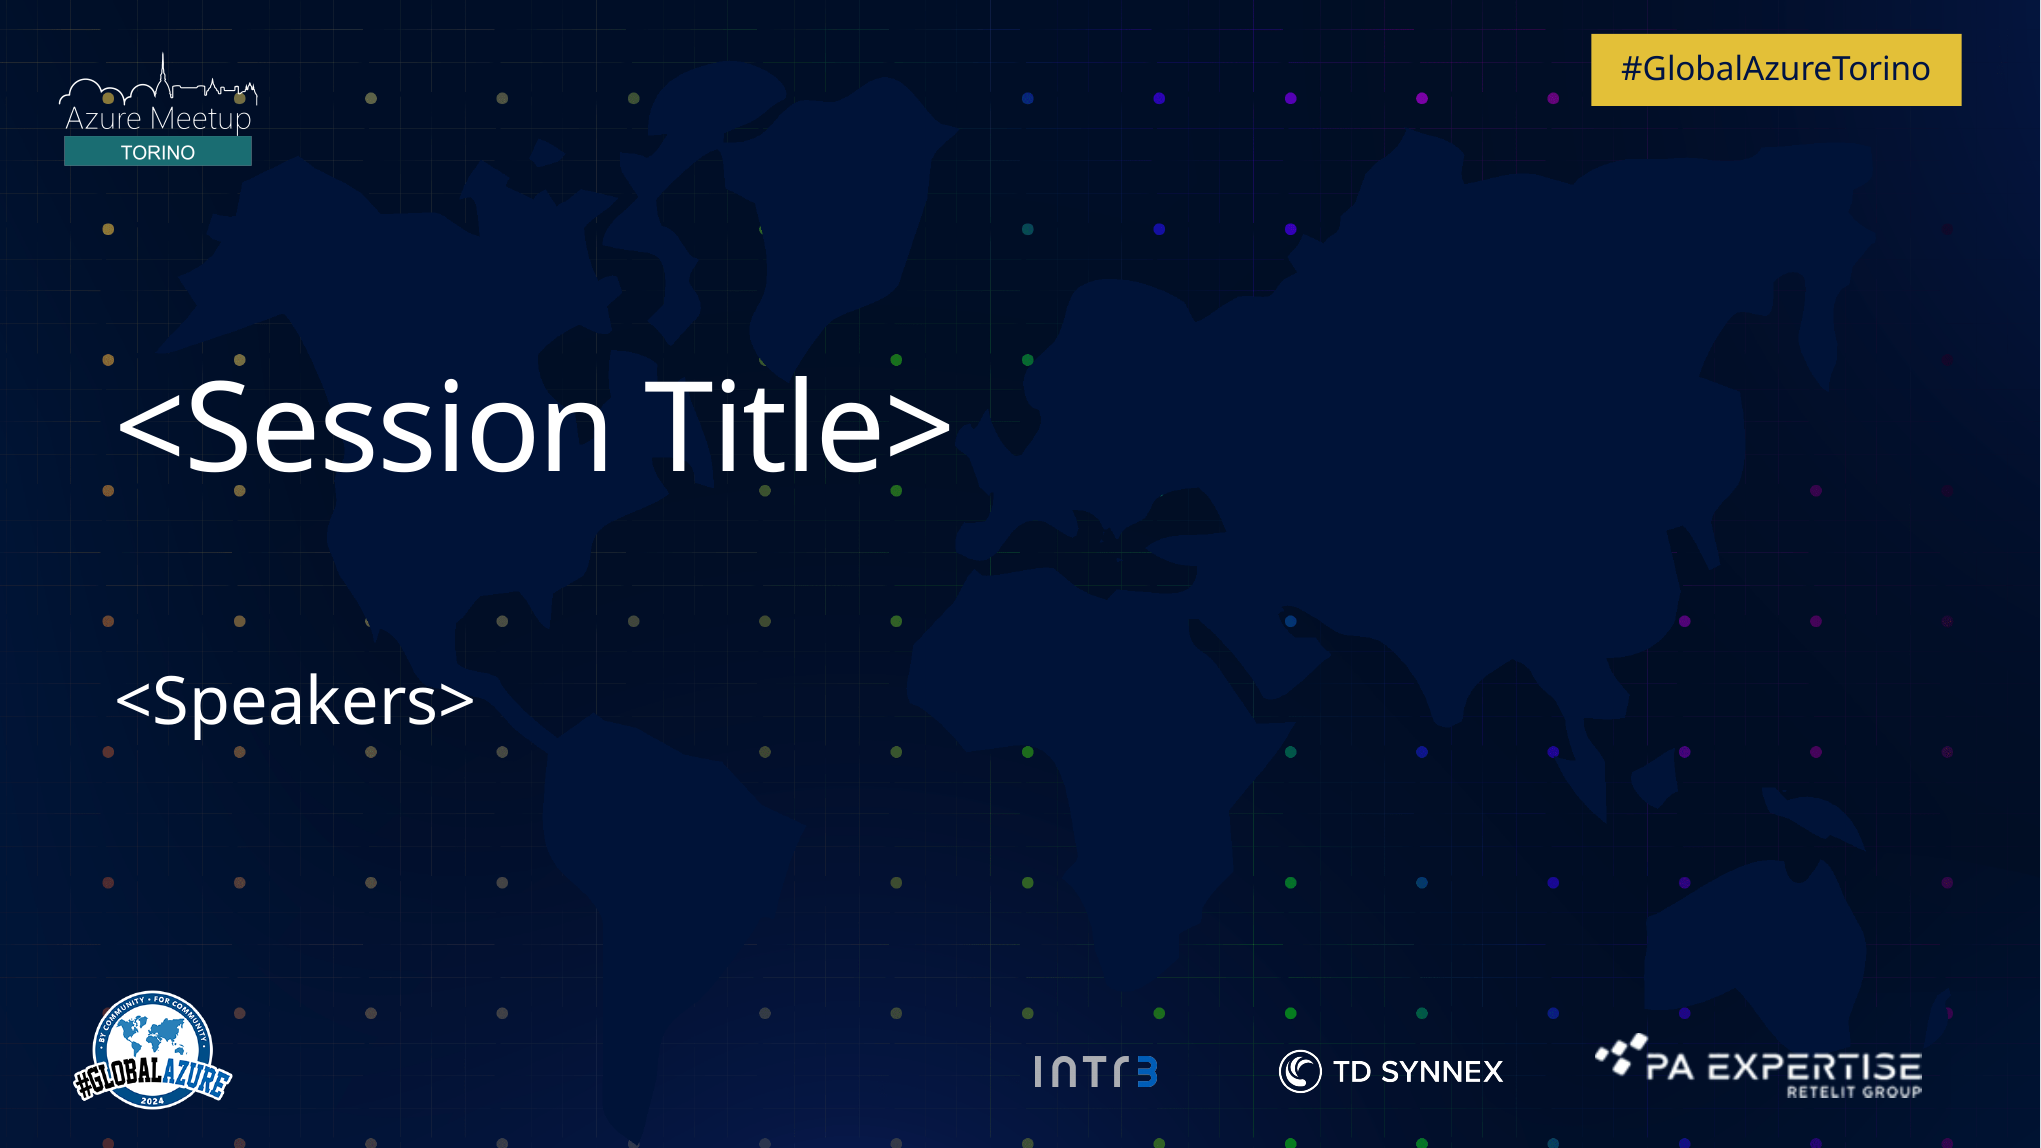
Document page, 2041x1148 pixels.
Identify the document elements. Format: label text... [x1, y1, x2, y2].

title <Session Title> [90, 348, 1896, 648]
list <Speakers> [90, 648, 1896, 949]
picture [0, 0, 2041, 1148]
